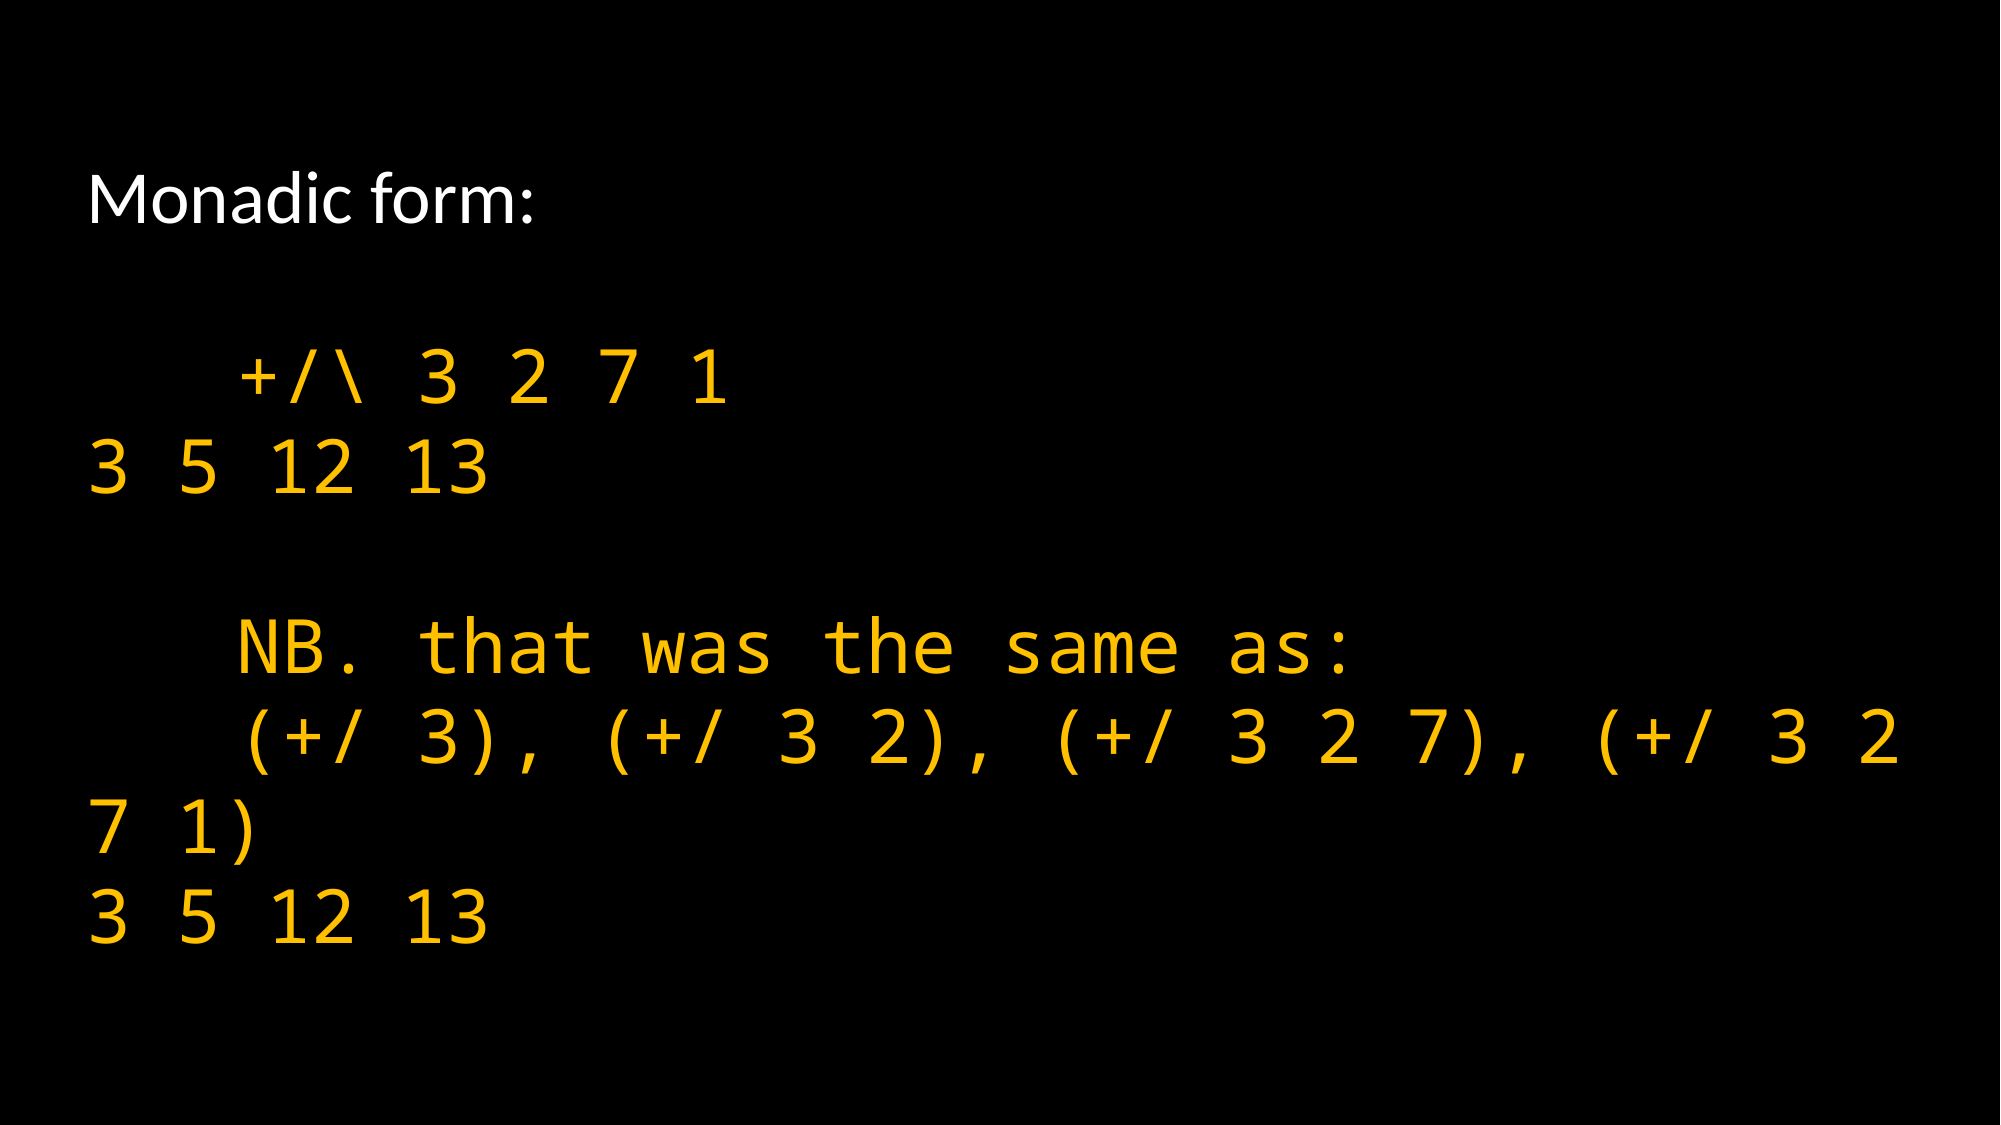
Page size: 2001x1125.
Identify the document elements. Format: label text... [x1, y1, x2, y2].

text_box +/\ 3 2 7 1 3 5 12 13 NB. that was the same as: (+/ 3), (+/ 3 2), (+/ 3 2 7), (+/ 3 2 7 1) 3 5 12 13 [71, 321, 2000, 967]
text_box Monadic form: [71, 141, 1372, 247]
